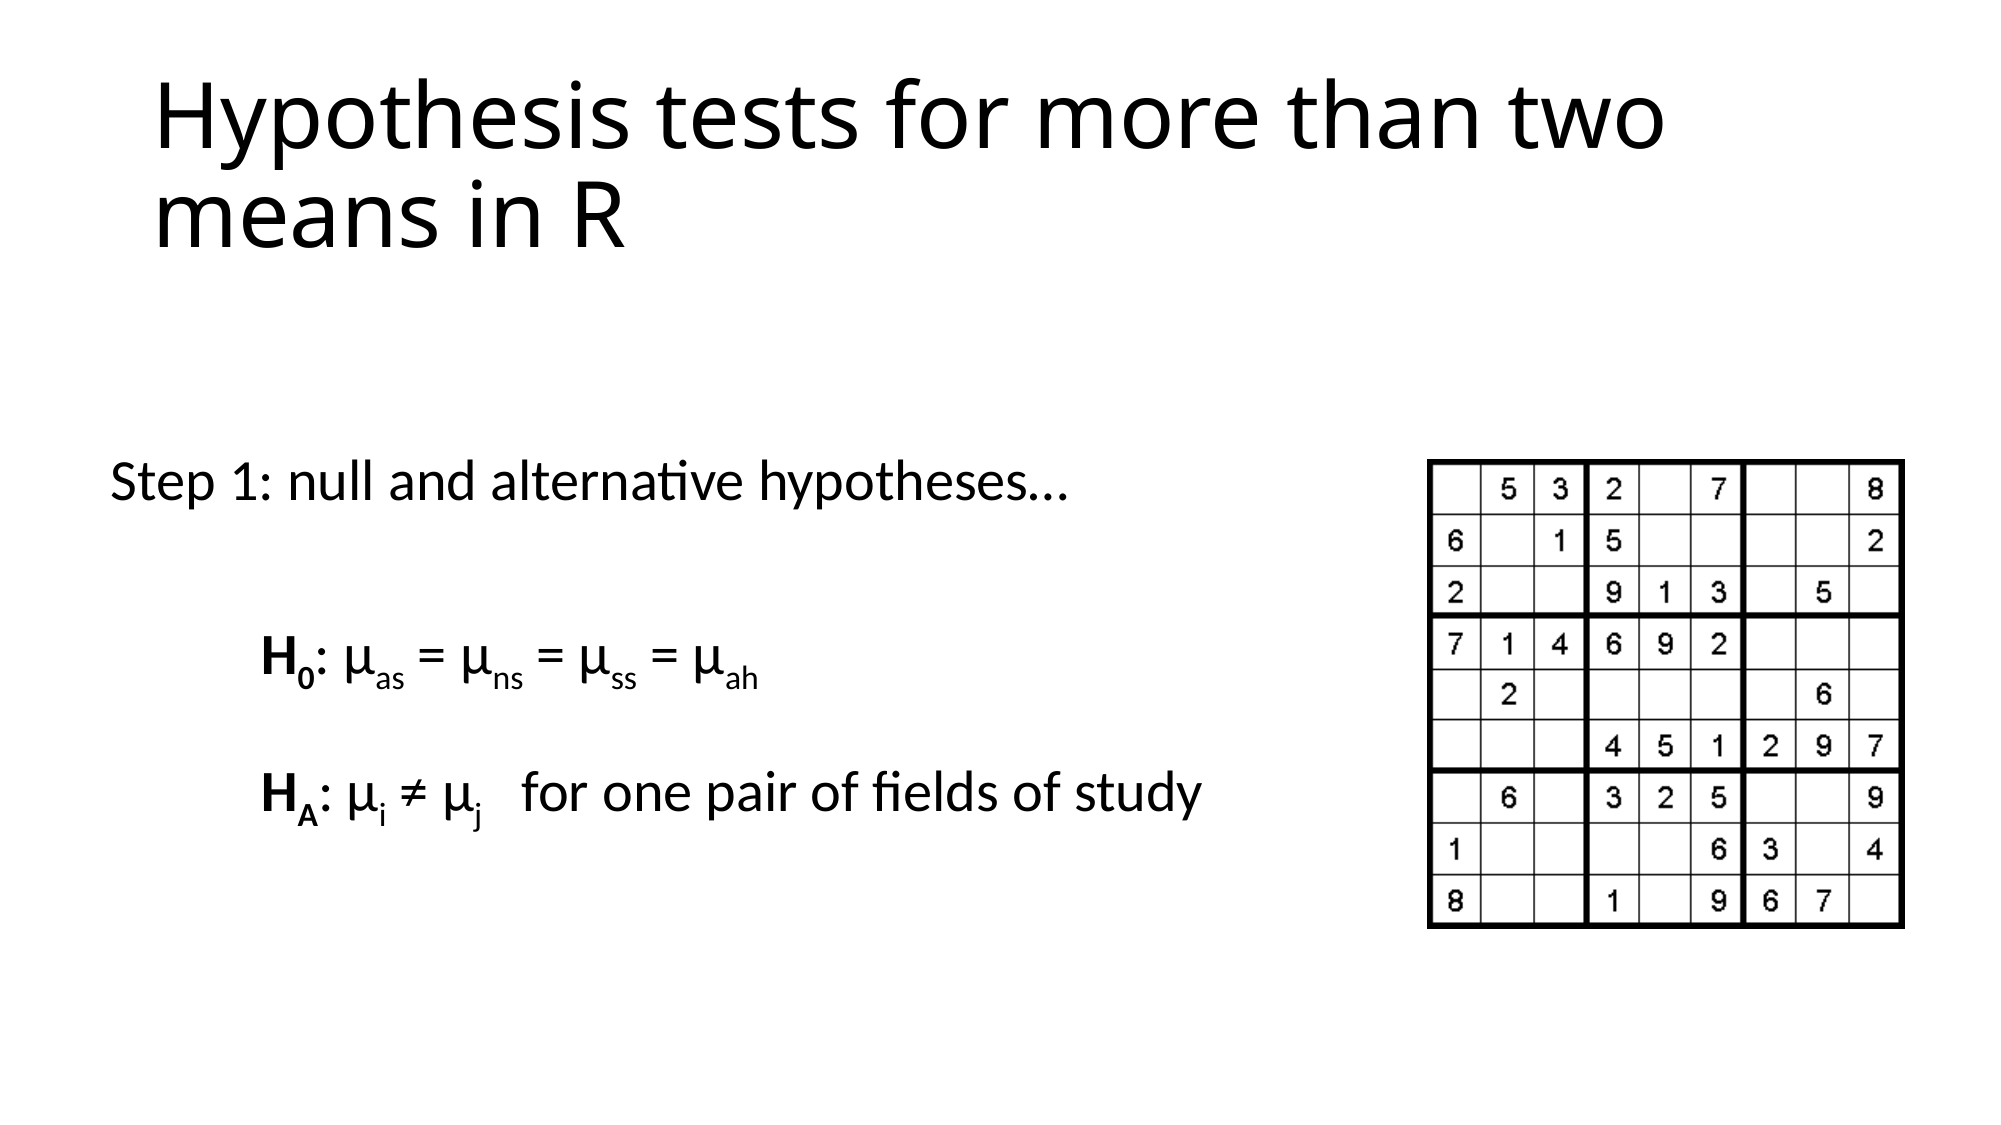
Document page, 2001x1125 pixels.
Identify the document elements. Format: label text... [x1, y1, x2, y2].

picture [1427, 459, 1905, 929]
title Hypothesis tests for more than two means in R [137, 59, 1929, 278]
list Step 1: null and alternative hypotheses… H0: μas = μns = μss = μah HA: μi ≠ μj for one pair of fields of study [95, 351, 1821, 1066]
